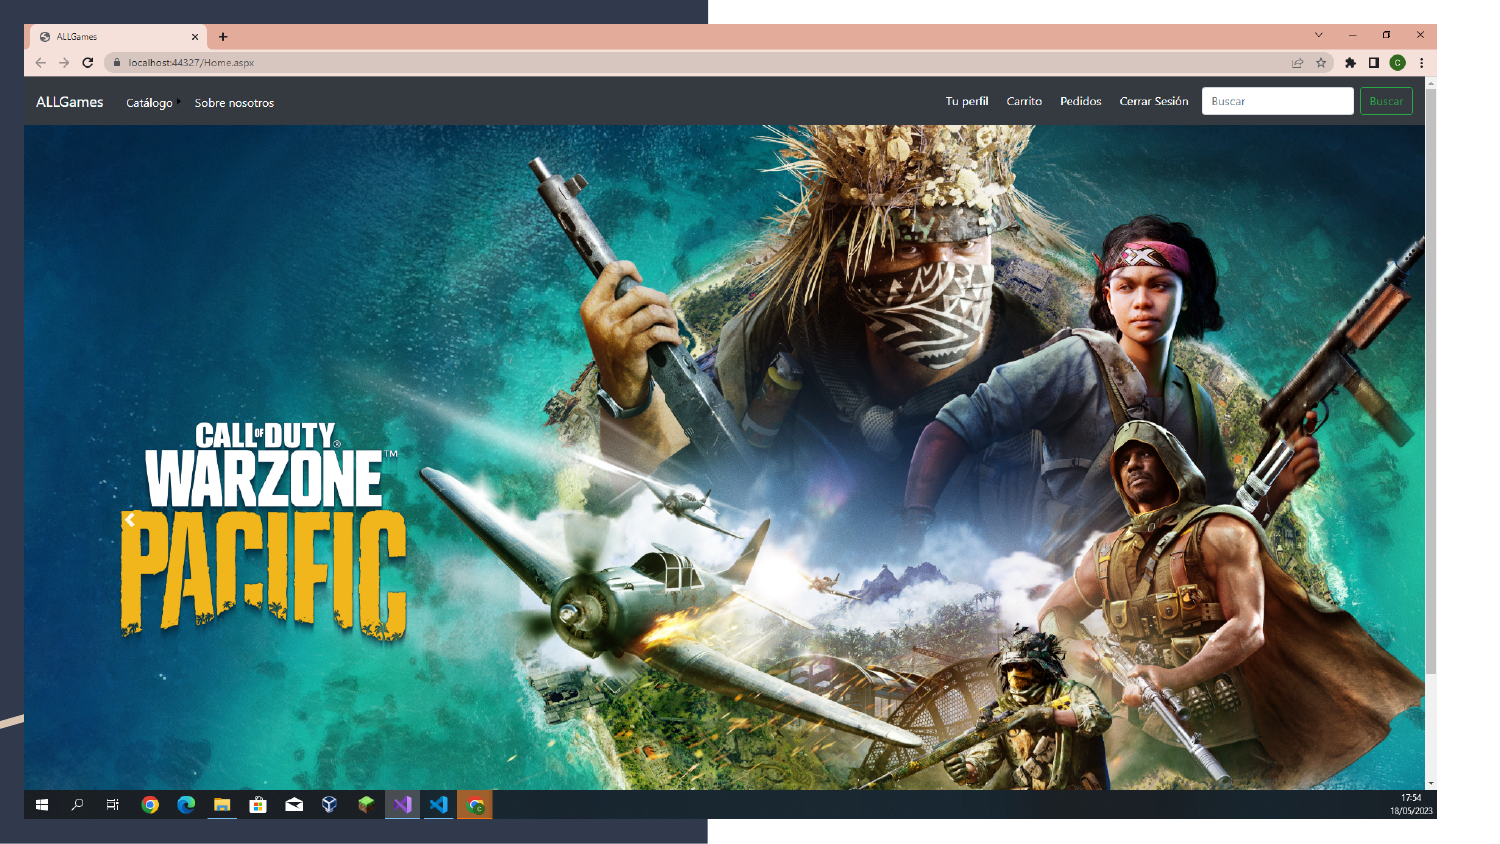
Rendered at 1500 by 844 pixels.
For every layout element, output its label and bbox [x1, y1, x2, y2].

picture [24, 24, 1437, 819]
